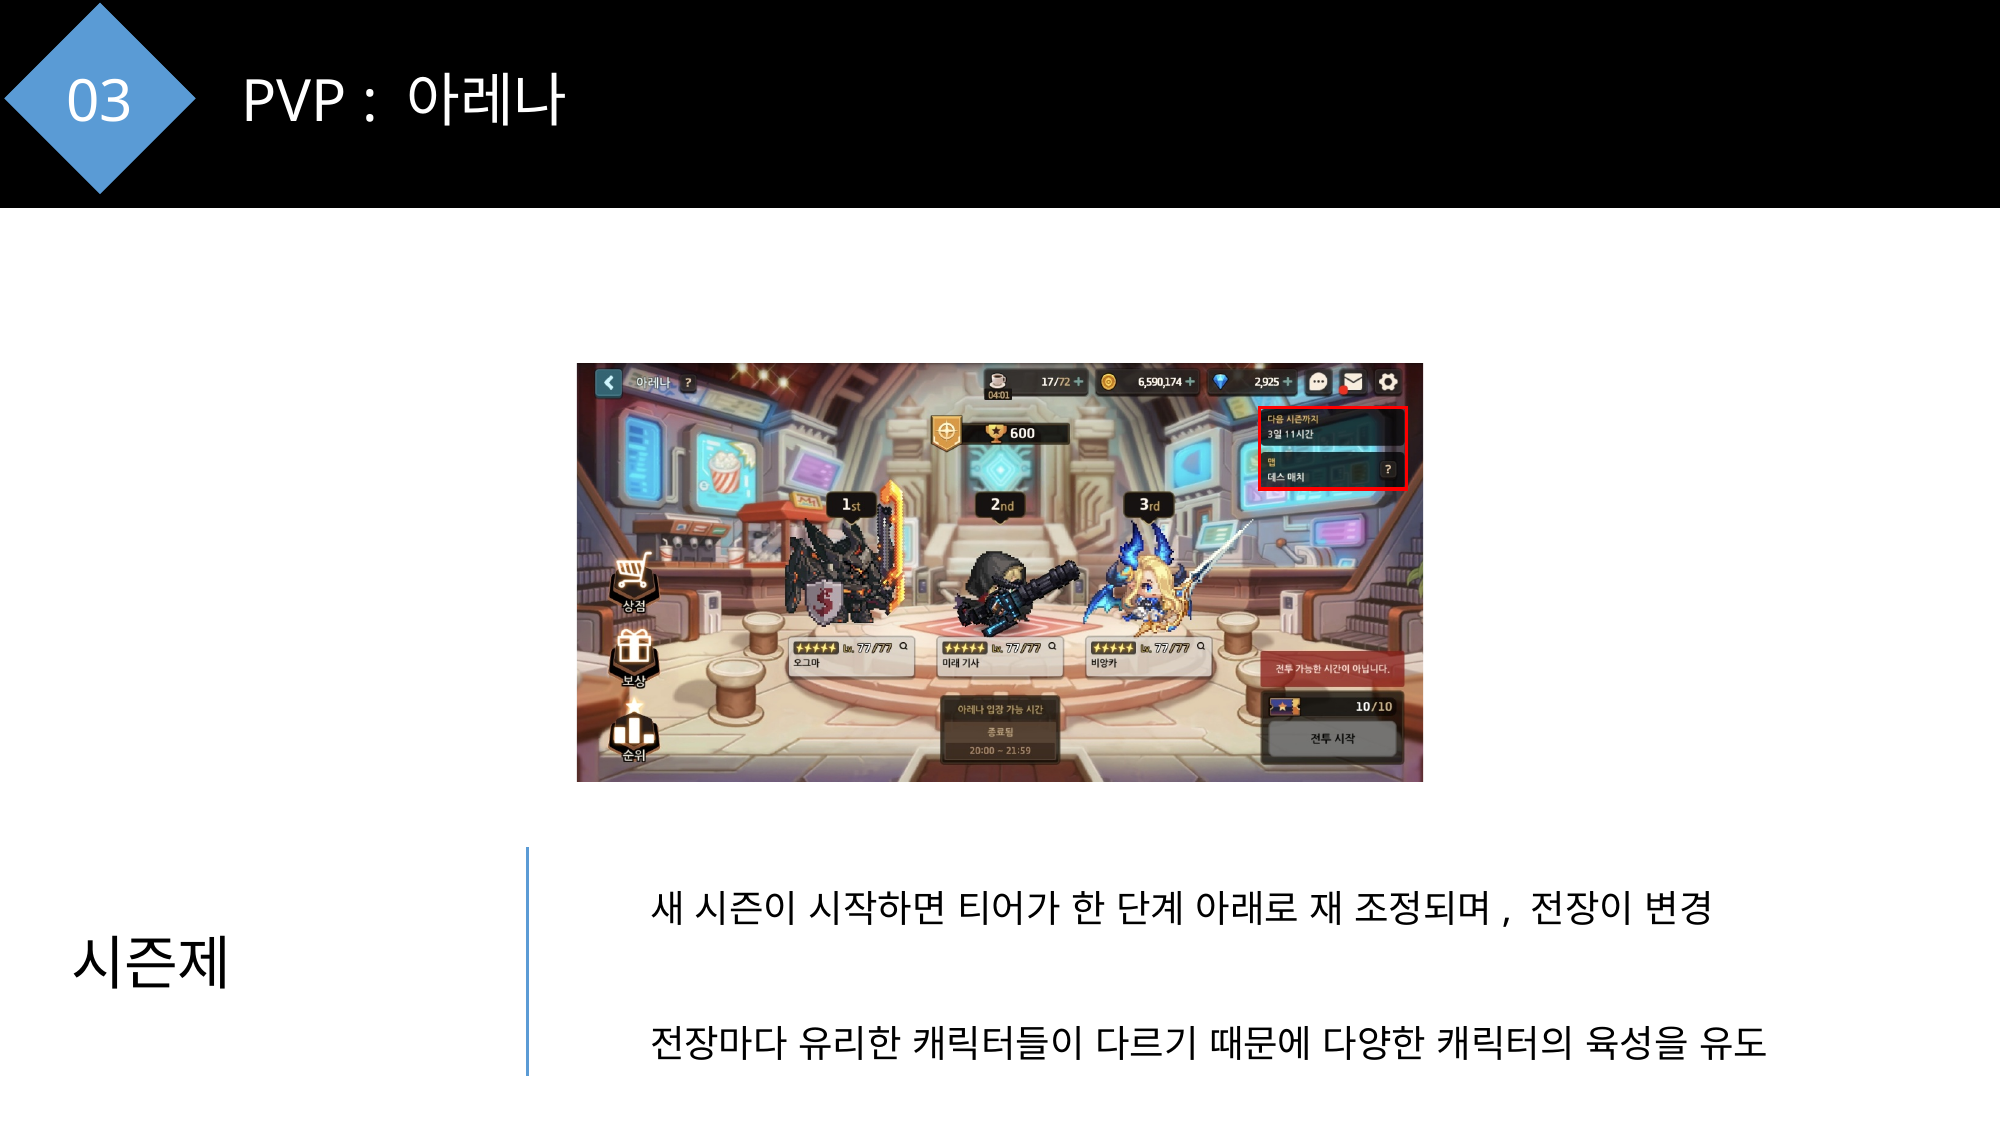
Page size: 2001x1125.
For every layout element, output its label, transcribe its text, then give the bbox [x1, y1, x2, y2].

text_box 시즌제 [56, 918, 449, 1004]
text_box PVP : 아레나 [226, 55, 936, 141]
text_box 새 시즌이 시작하면 티어가 한 단계 아래로 재 조정되며, 전장이 변경 전장마다 유리한 캐릭터들이 다르기 때문에 다양한 캐릭터의 육성을 유도 [635, 855, 1955, 1073]
text_box [0, 0, 2000, 209]
picture [576, 363, 1424, 782]
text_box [32, 30, 168, 167]
